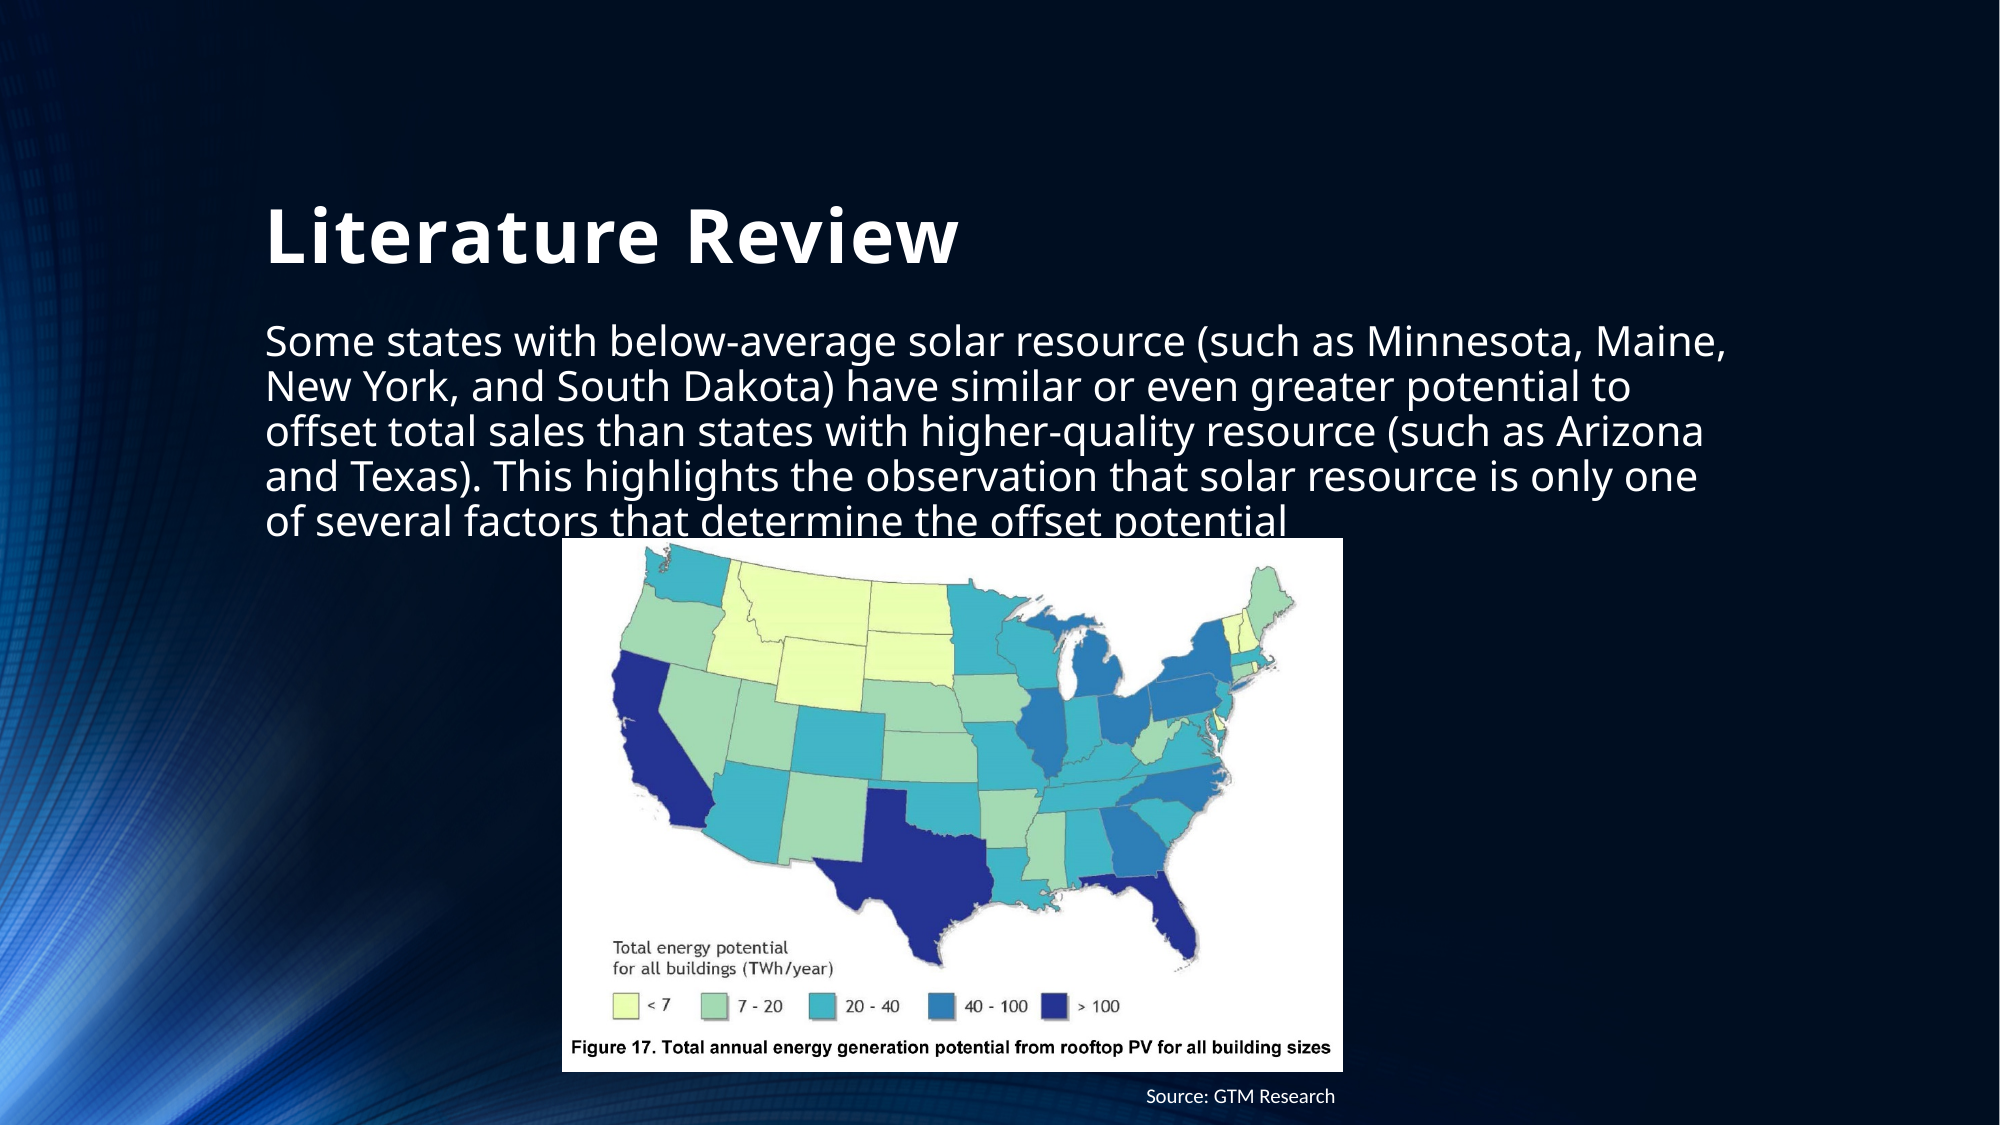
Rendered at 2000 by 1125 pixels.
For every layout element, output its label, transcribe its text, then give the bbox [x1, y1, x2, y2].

title Literature Review [249, 62, 1750, 288]
list Some states with below-average solar resource (such as Minnesota, Maine, New York, and South Dakota) have similar or even greater potential to offset total sales than states with higher-quality resource (such as Arizona and Texas). This highlights the observation that solar resource is only one of several factors that determine the offset potential [249, 312, 1749, 988]
text_box Source: GTM Research [1131, 1071, 1351, 1115]
picture [0, 0, 2000, 1125]
